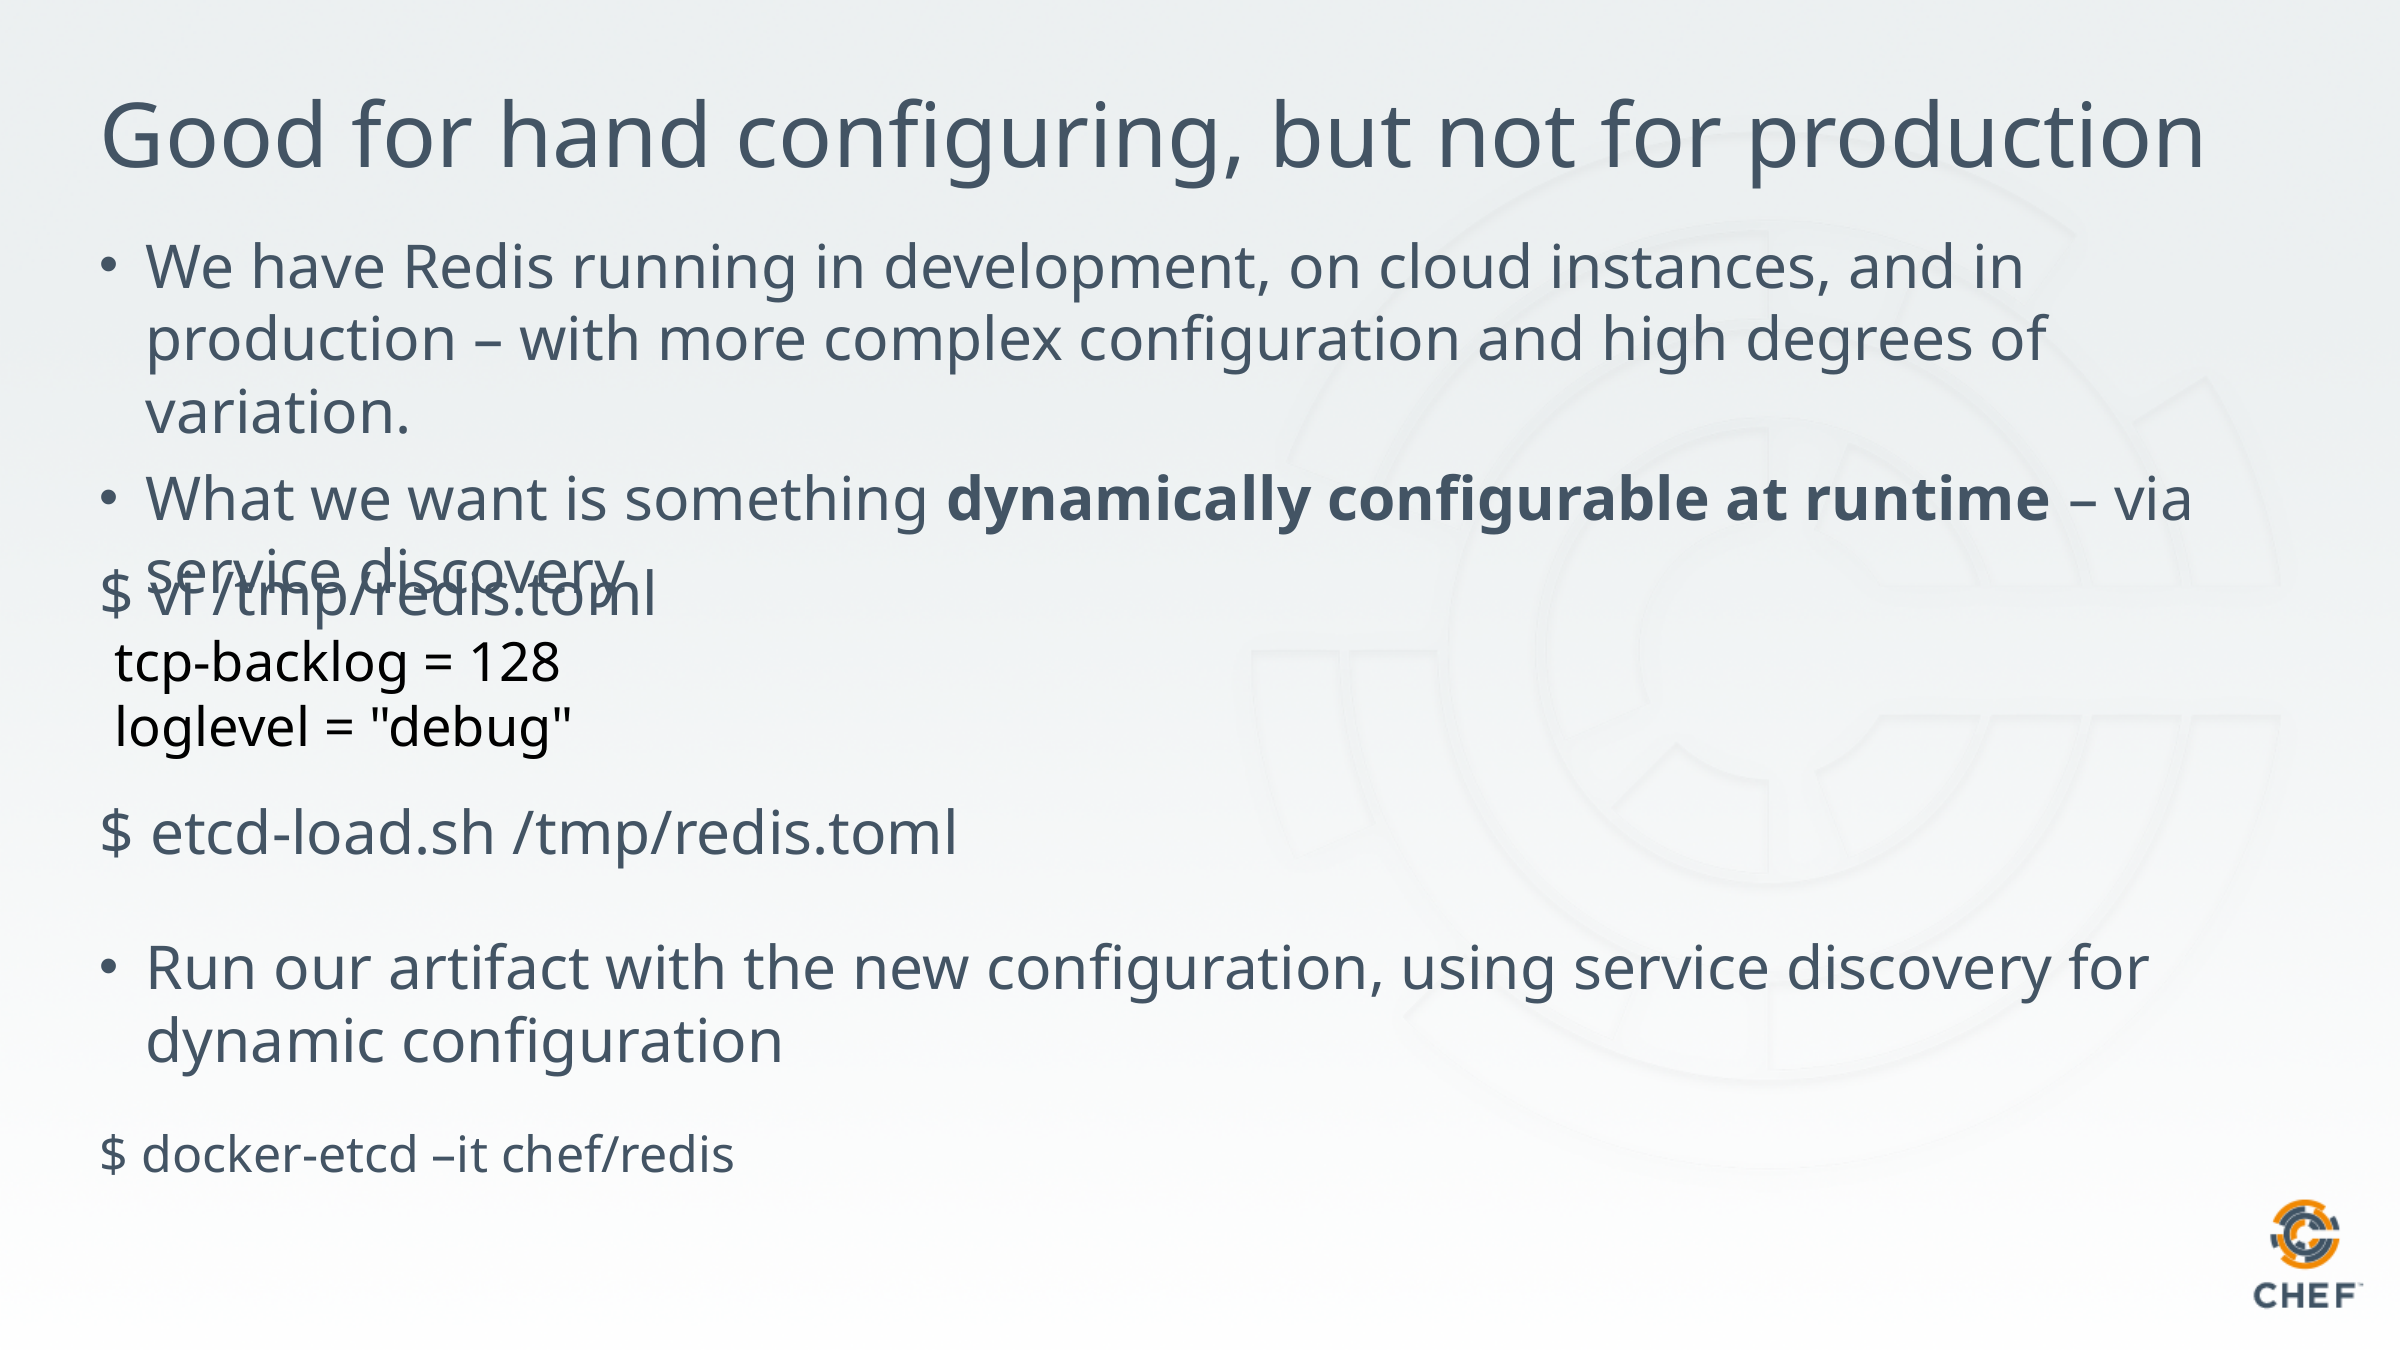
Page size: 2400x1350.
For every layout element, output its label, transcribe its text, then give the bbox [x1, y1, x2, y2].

picture [0, 0, 2400, 1350]
title Good for hand configuring, but not for production [99, 90, 2300, 190]
text_box tcp-backlog = 128 loglevel = "debug" [99, 620, 2168, 766]
list We have Redis running in development, on cloud instances, and in production – with more complex configuration and high degrees of variation. What we want is something dynamically configurable at runtime – via service discovery [99, 227, 2300, 495]
text_box Run our artifact with the new configuration, using service discovery for dynamic configuration [99, 929, 2300, 1113]
